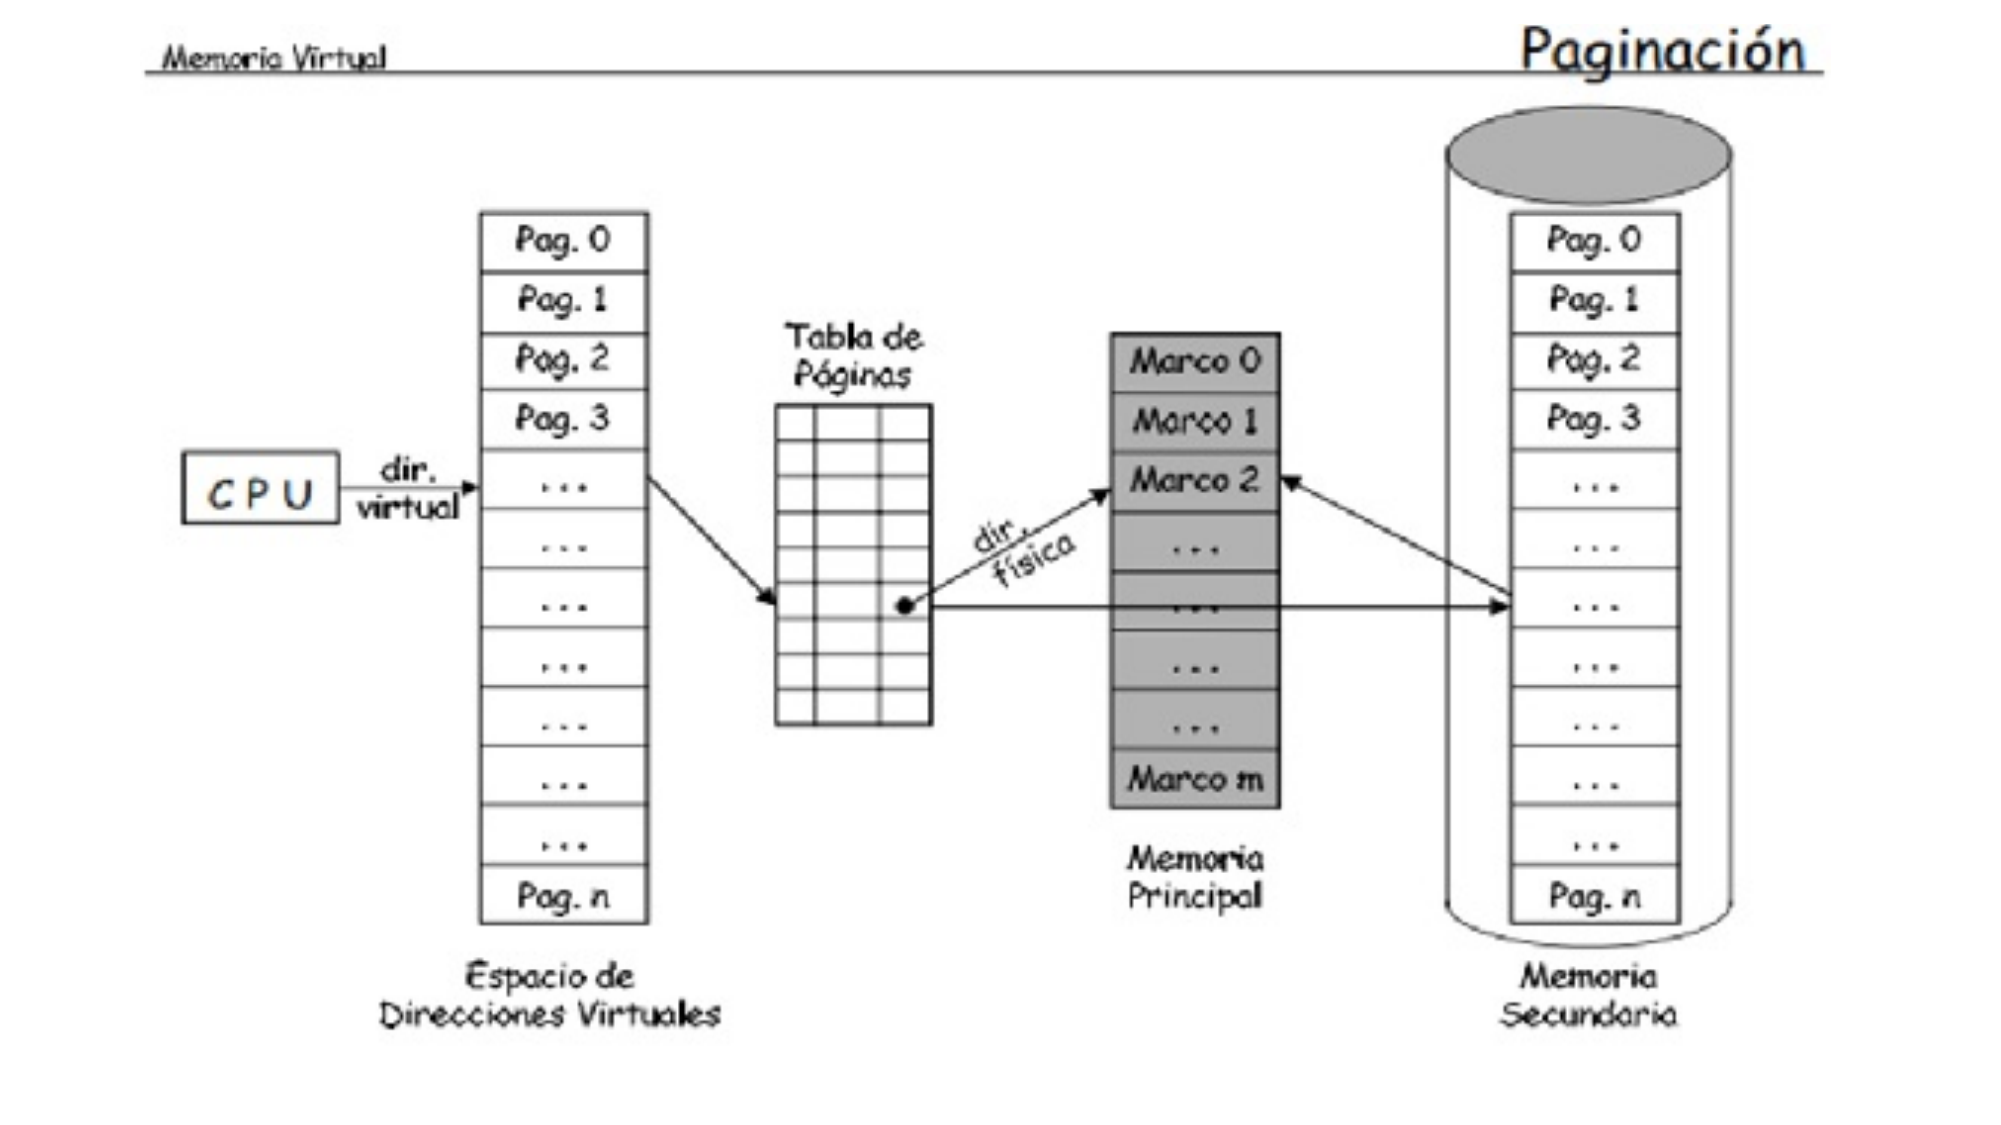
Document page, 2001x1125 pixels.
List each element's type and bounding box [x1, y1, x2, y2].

picture [140, 24, 1831, 1057]
